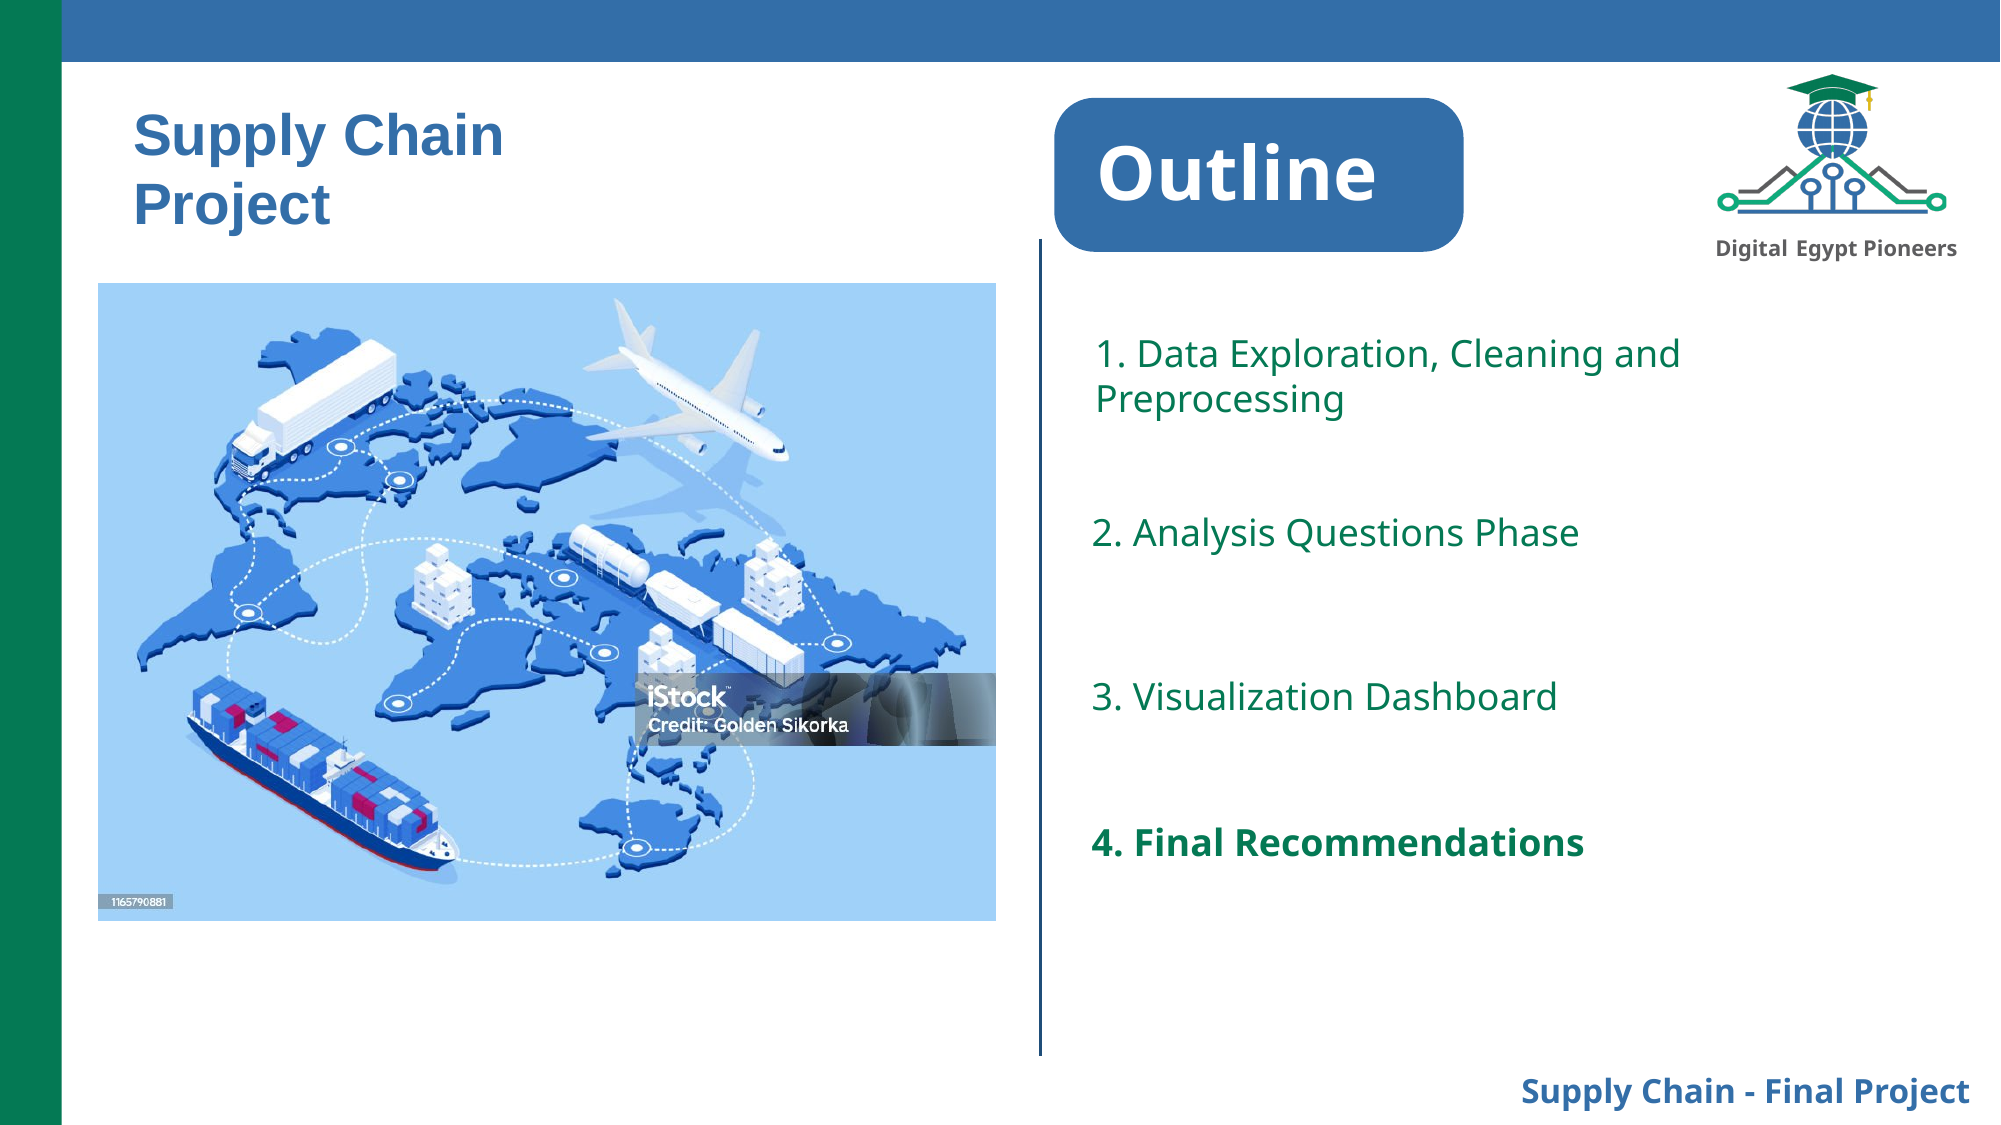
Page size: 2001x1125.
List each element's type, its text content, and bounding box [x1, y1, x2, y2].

text_box Supply Chain - Final Project [1425, 1063, 2000, 1118]
text_box 4. Final Recommendations [1076, 811, 1837, 871]
text_box Supply Chain Project [118, 89, 890, 244]
picture [98, 283, 996, 921]
text_box [63, 0, 2000, 63]
text_box 1. Data Exploration, Cleaning and Preprocessing [1080, 322, 1841, 428]
text_box [0, 0, 63, 1125]
text_box 3. Visualization Dashboard [1076, 665, 1837, 726]
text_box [1684, 74, 1989, 284]
text_box 2. Analysis Questions Phase [1076, 501, 1837, 562]
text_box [1039, 97, 1464, 252]
